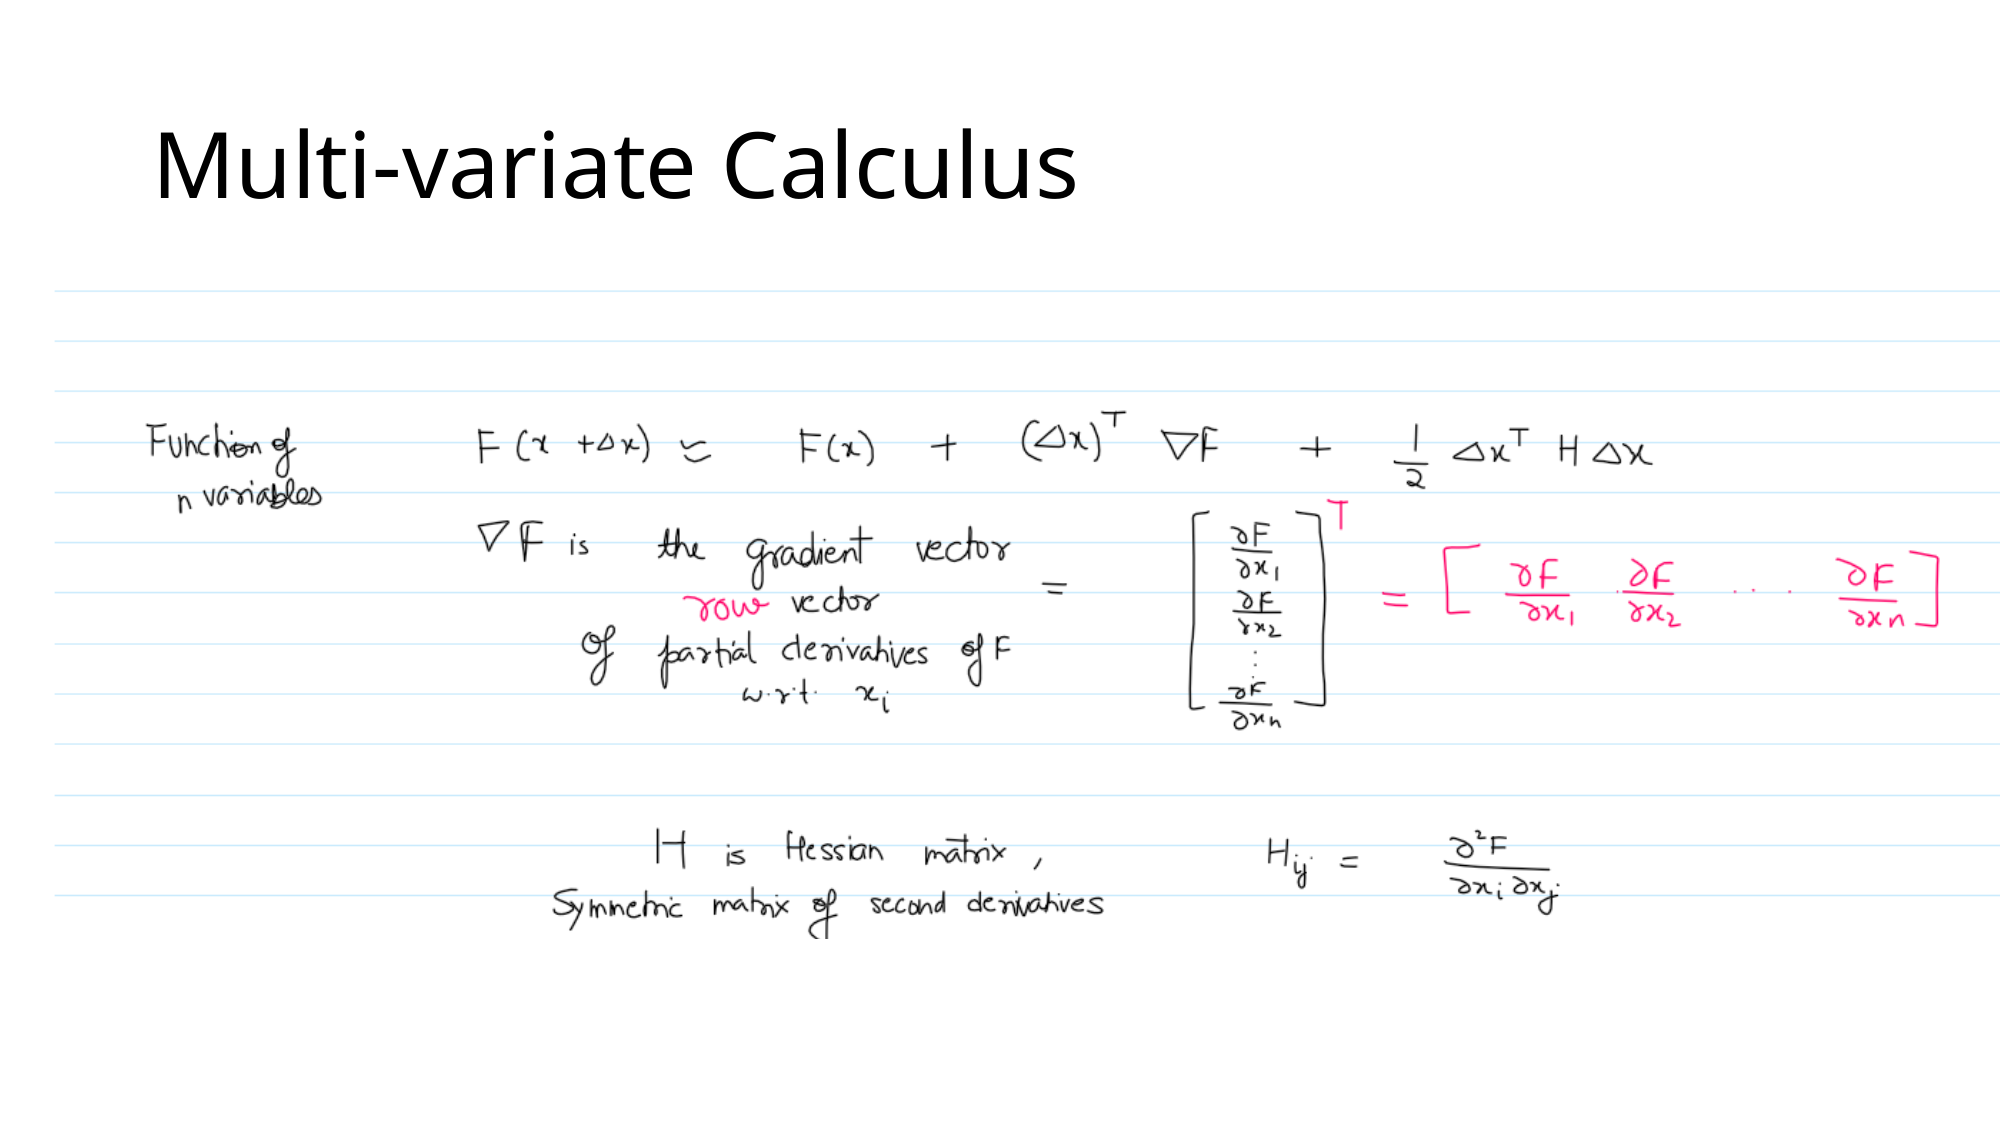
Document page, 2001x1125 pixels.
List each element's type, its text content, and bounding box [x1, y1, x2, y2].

picture [54, 277, 2000, 939]
title Multi-variate Calculus [137, 59, 1863, 277]
